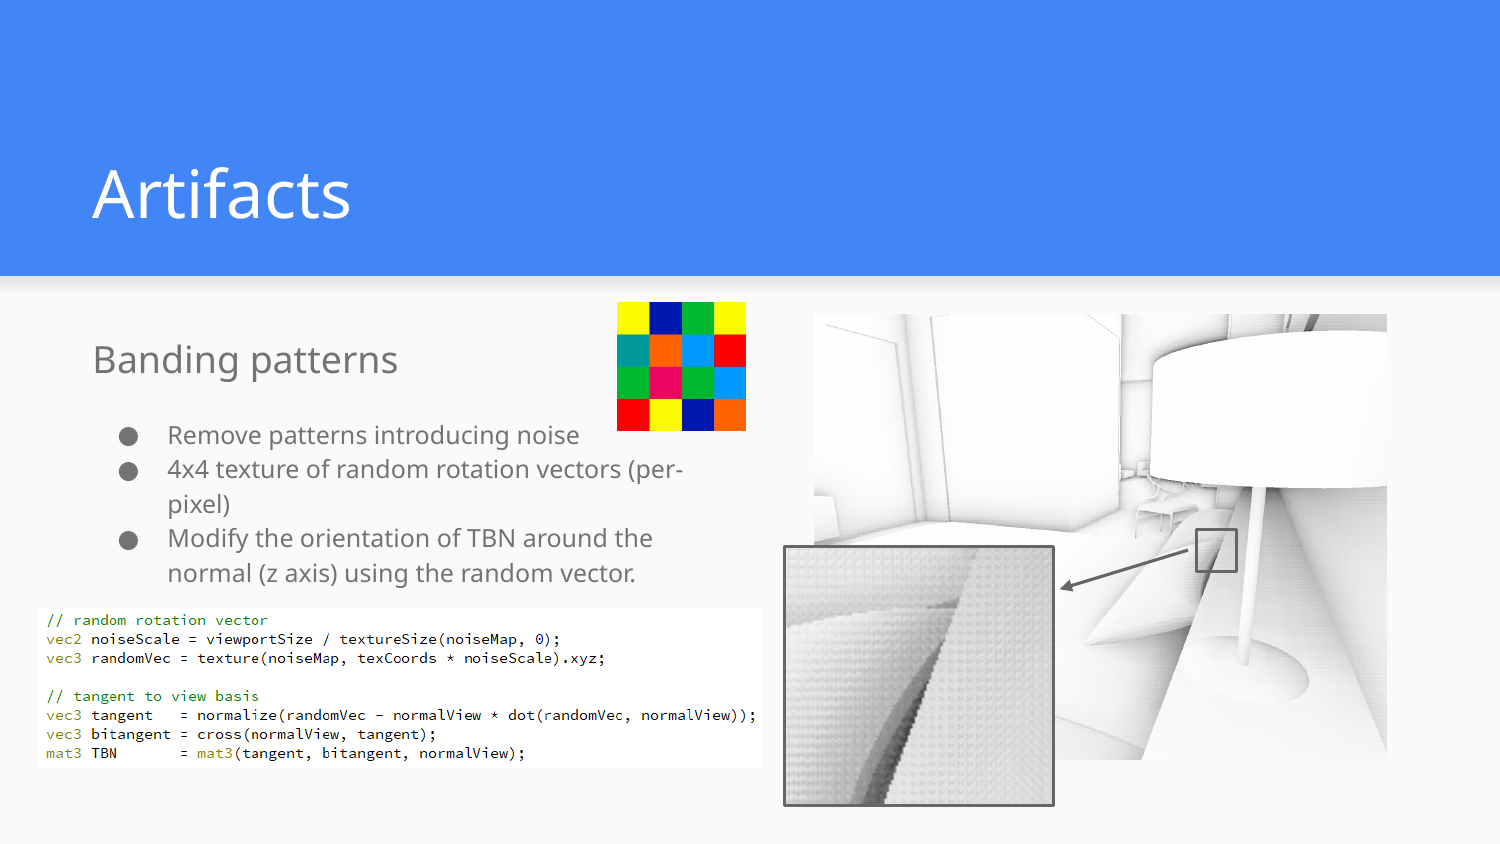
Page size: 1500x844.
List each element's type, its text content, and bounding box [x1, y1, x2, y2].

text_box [1059, 549, 1189, 590]
list Banding patterns Remove patterns introducing noise 4x4 texture of random rotation vectors (per-pixel) Modify the orientation of TBN around the normal (z axis) using the random vector. [77, 314, 738, 607]
picture [617, 302, 747, 431]
title Artifacts [77, 121, 1427, 248]
picture [39, 608, 762, 768]
picture [785, 314, 1387, 804]
